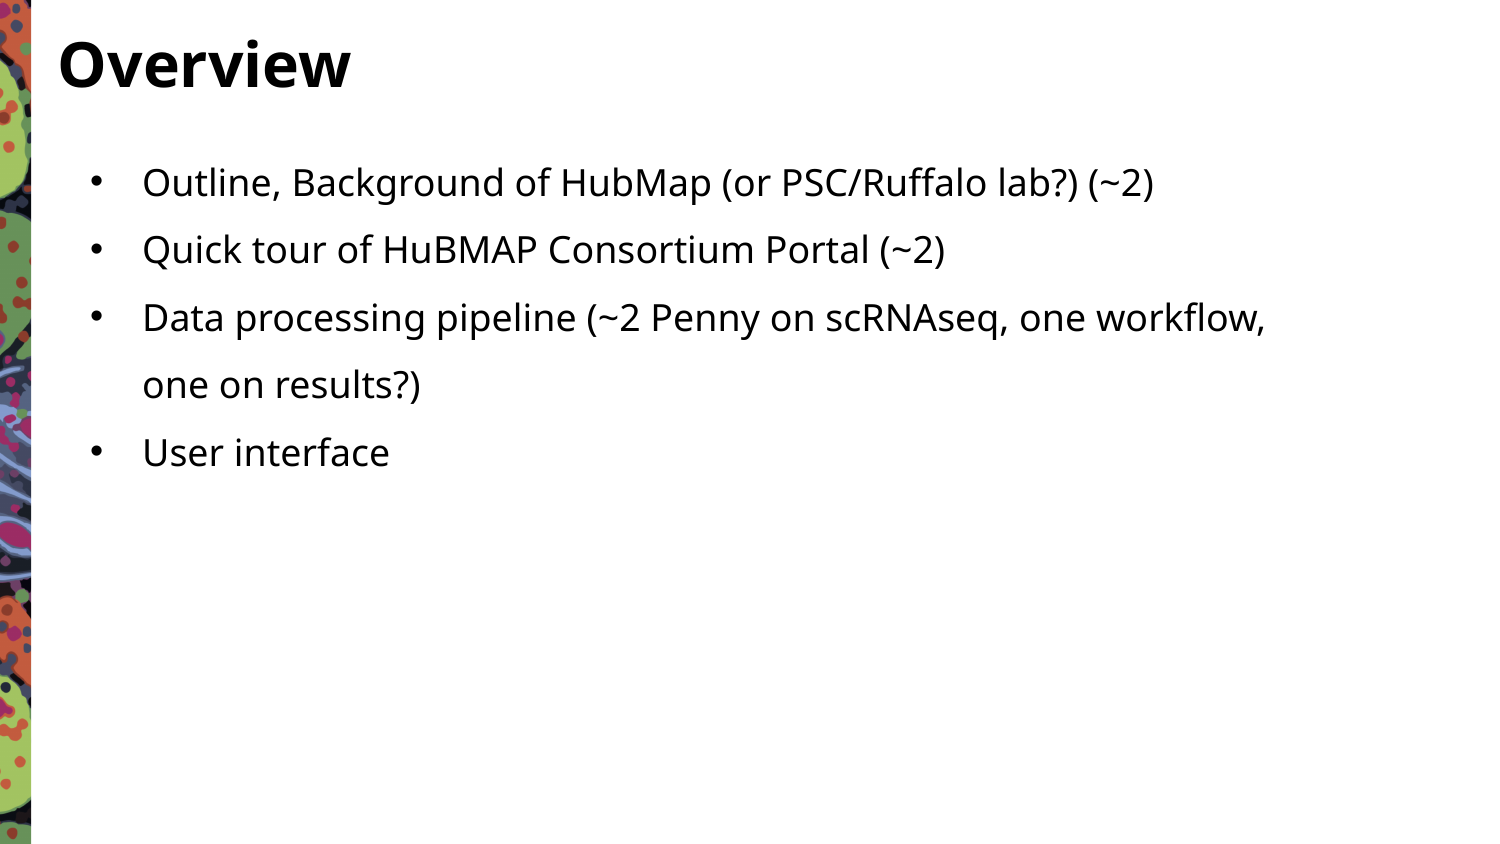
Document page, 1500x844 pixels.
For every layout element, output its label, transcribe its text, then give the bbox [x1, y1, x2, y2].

picture [0, 0, 32, 844]
list Outline, Background of HubMap (or PSC/Ruffalo lab?) (~2) Quick tour of HuBMAP Consortium Portal (~2) Data processing pipeline (~2 Penny on scRNAseq, one workflow, one on results?) User interface [52, 121, 1291, 824]
title Overview [42, 10, 1080, 115]
